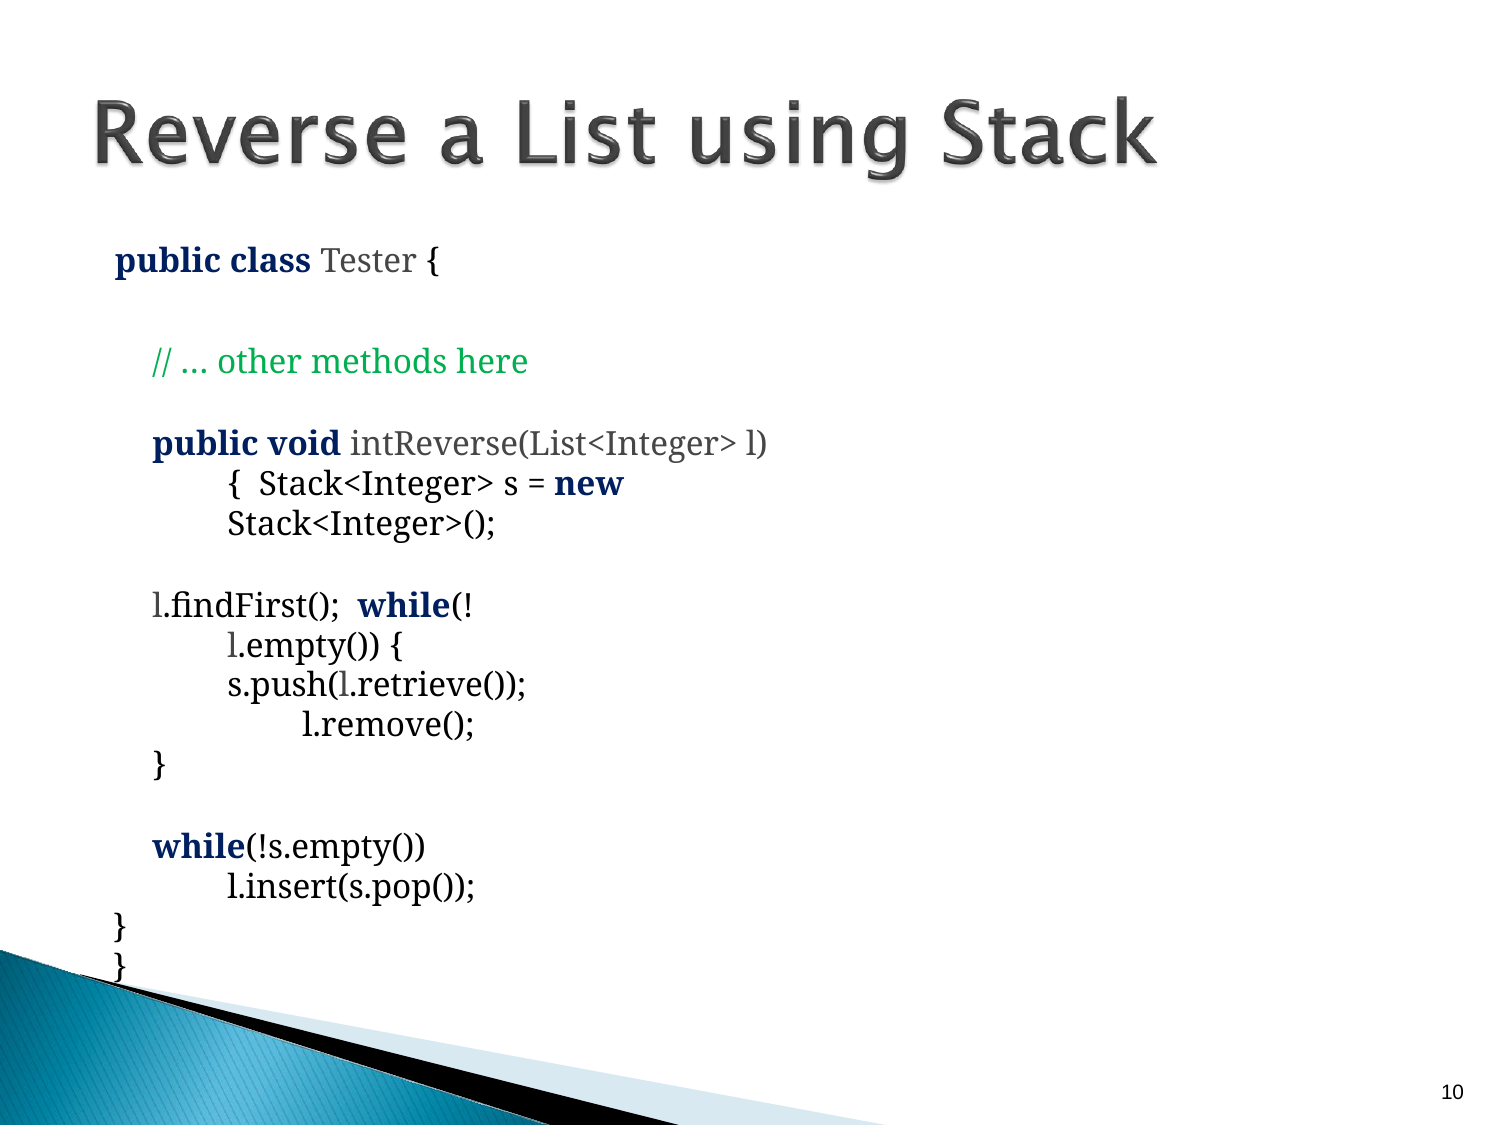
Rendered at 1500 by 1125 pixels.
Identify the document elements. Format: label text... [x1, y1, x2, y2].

slide_number 10 [1436, 1080, 1469, 1125]
text_box public class Tester { // … other methods here public void intReverse(List<Integer> l) { Stack<Integer> s = new Stack<Integer>(); l.findFirst(); while(!l.empty()) { s.push(l.retrieve()); l.remove(); } while(!s.empty()) l.insert(s.pop()); } } [112, 239, 898, 985]
text_box [5, 51, 1286, 198]
picture [0, 948, 558, 1125]
